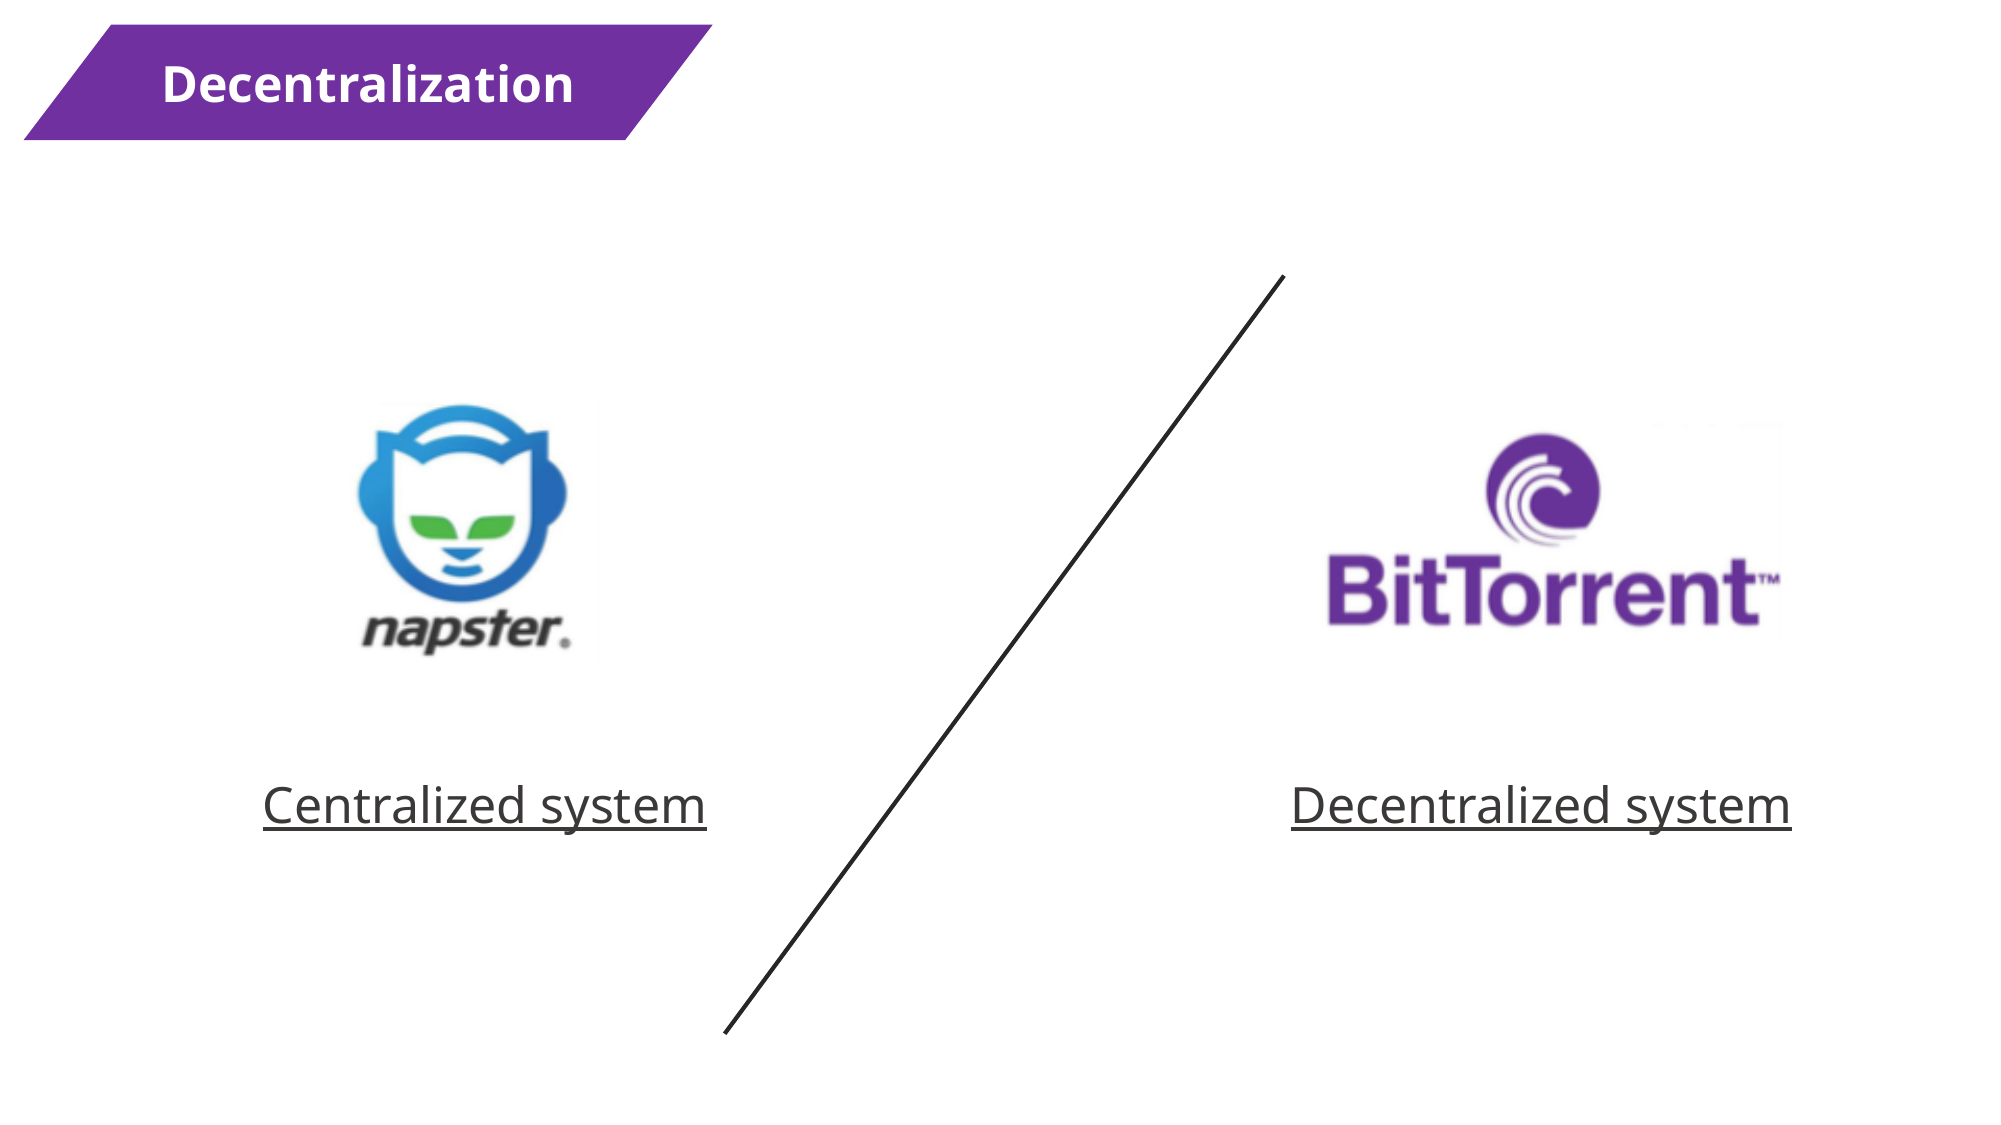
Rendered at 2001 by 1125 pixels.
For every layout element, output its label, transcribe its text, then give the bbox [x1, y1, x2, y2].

text_box Centralized system [247, 766, 723, 841]
text_box Decentralized system [1285, 766, 1808, 841]
picture [291, 381, 679, 679]
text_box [724, 275, 1285, 1034]
text_box Decentralization [21, 23, 715, 142]
picture [1299, 417, 1800, 655]
